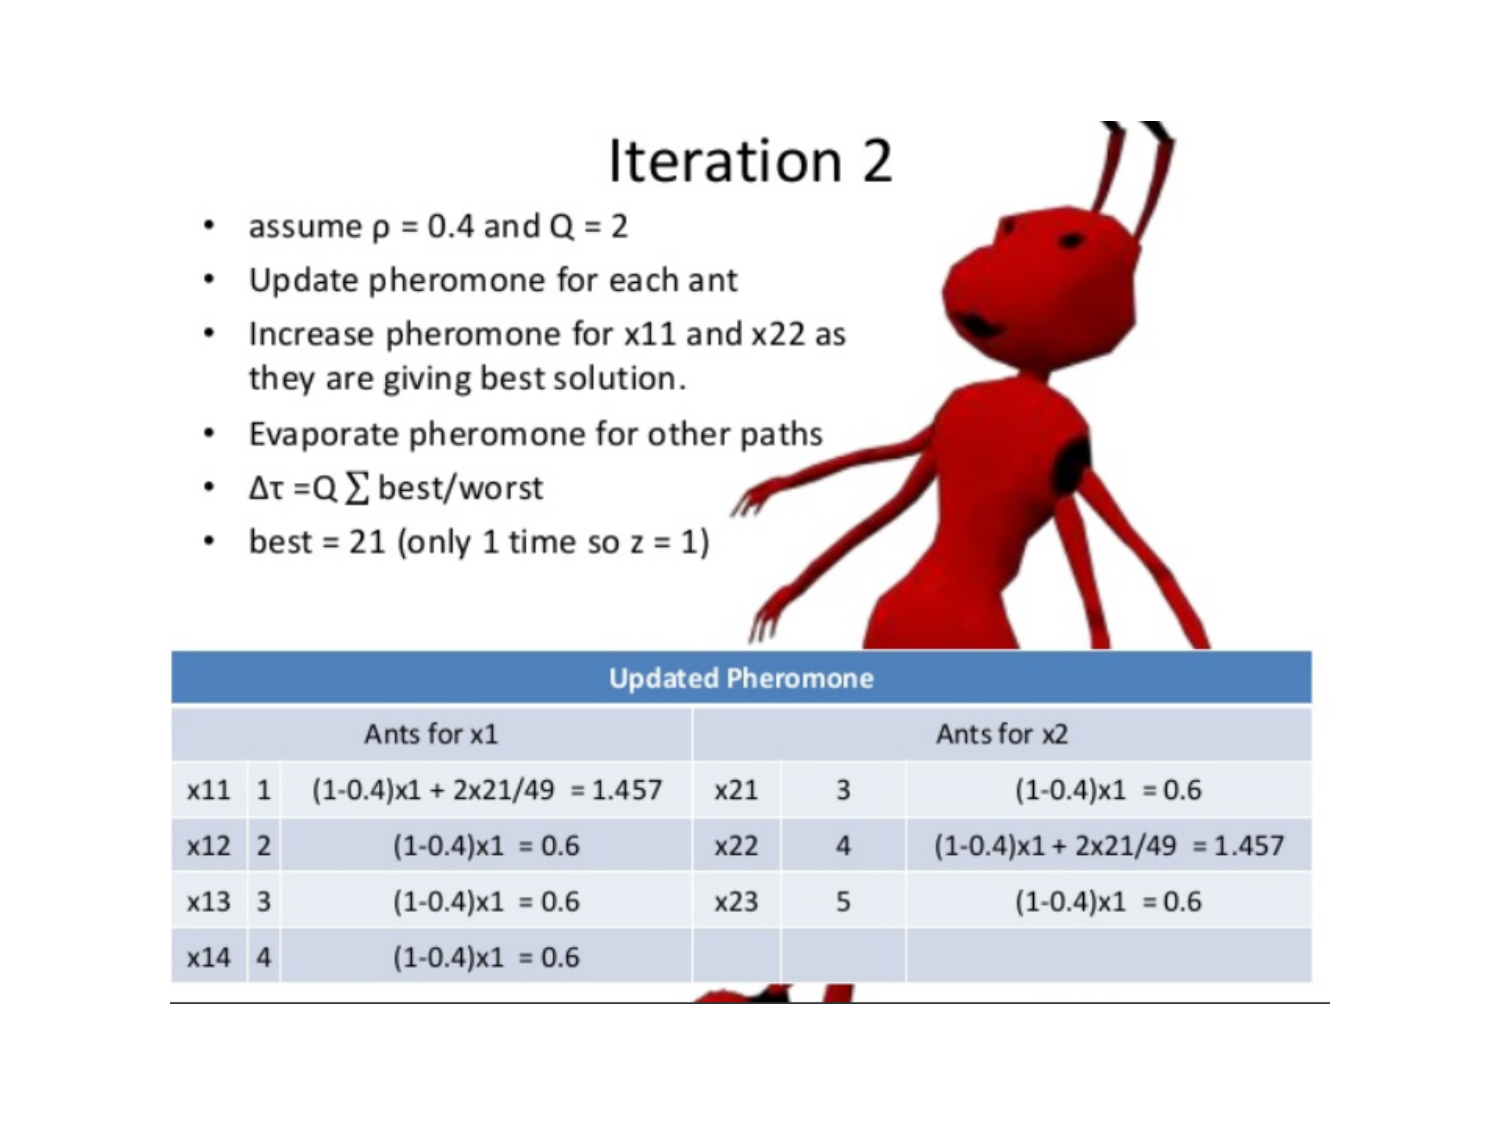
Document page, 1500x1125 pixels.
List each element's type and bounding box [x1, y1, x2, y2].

picture [169, 120, 1330, 1005]
